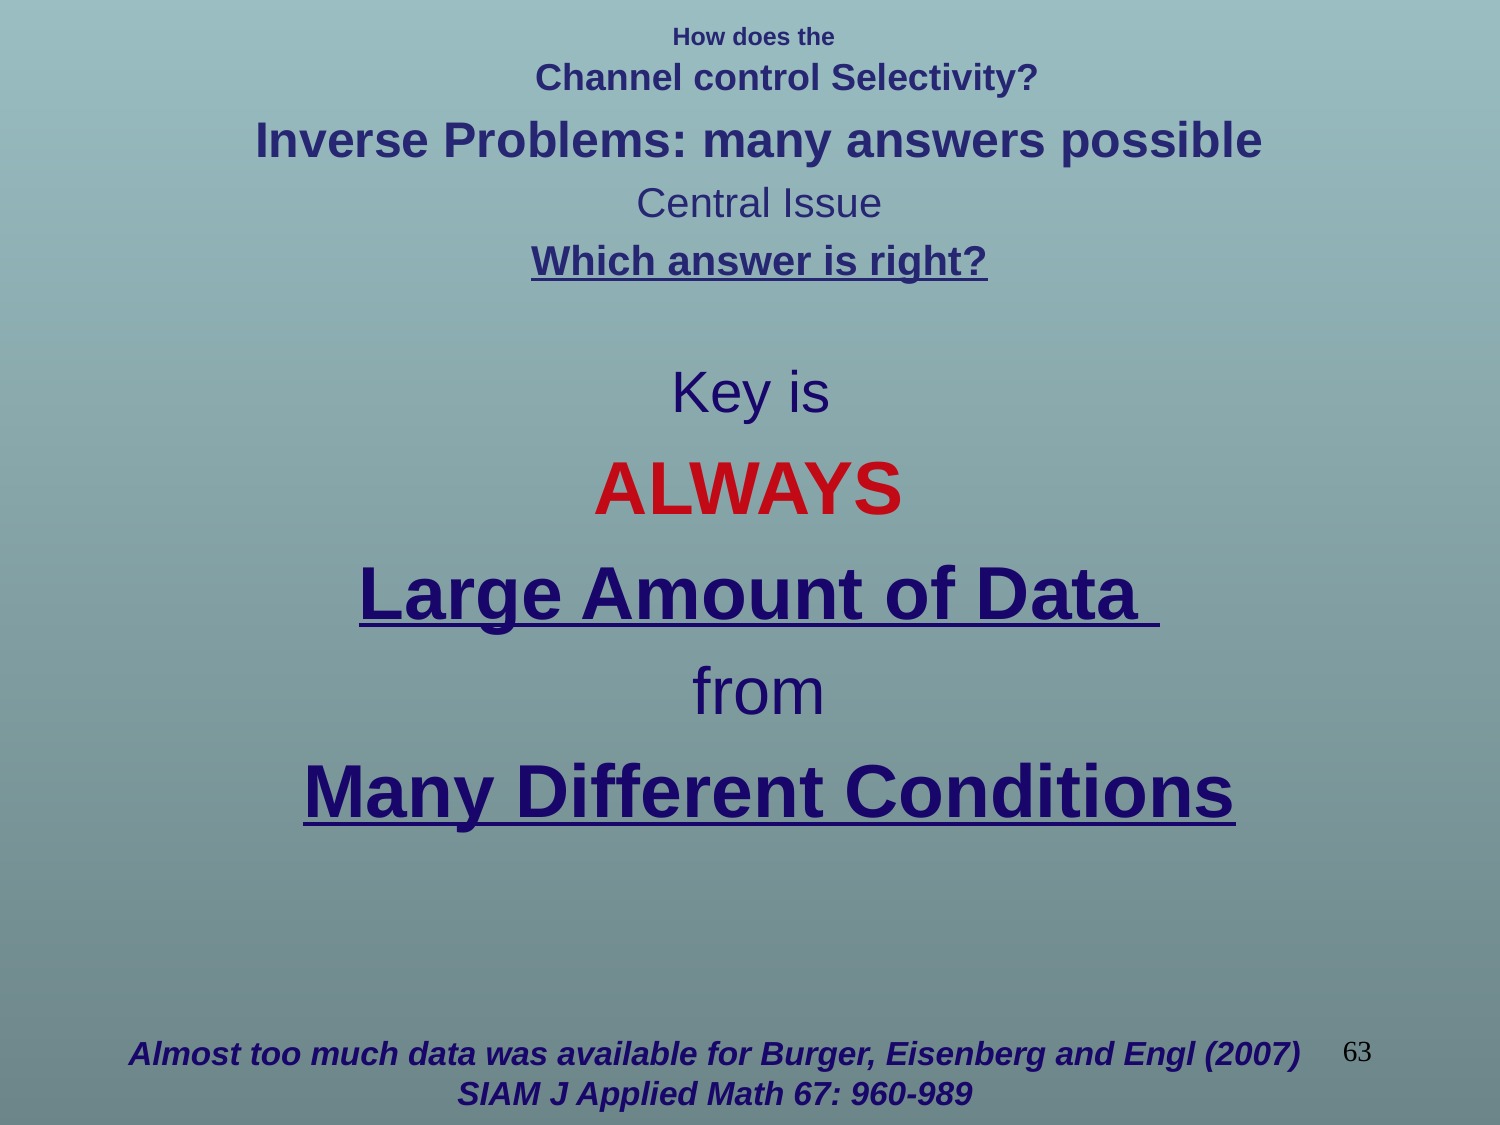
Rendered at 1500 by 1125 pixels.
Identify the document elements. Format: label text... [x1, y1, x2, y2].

text_box Almost too much data was available for Burger, Eisenberg and Engl (2007) SIAM J Applied Math 67: 960-989 [100, 1024, 1330, 1120]
slide_number 63 [1330, 1024, 1388, 1101]
list How does the Channel control Selectivity? Inverse Problems: many answers possible Central Issue Which answer is right? Key is ALWAYS Large Amount of Data from Many Different Conditions [0, 0, 1500, 829]
